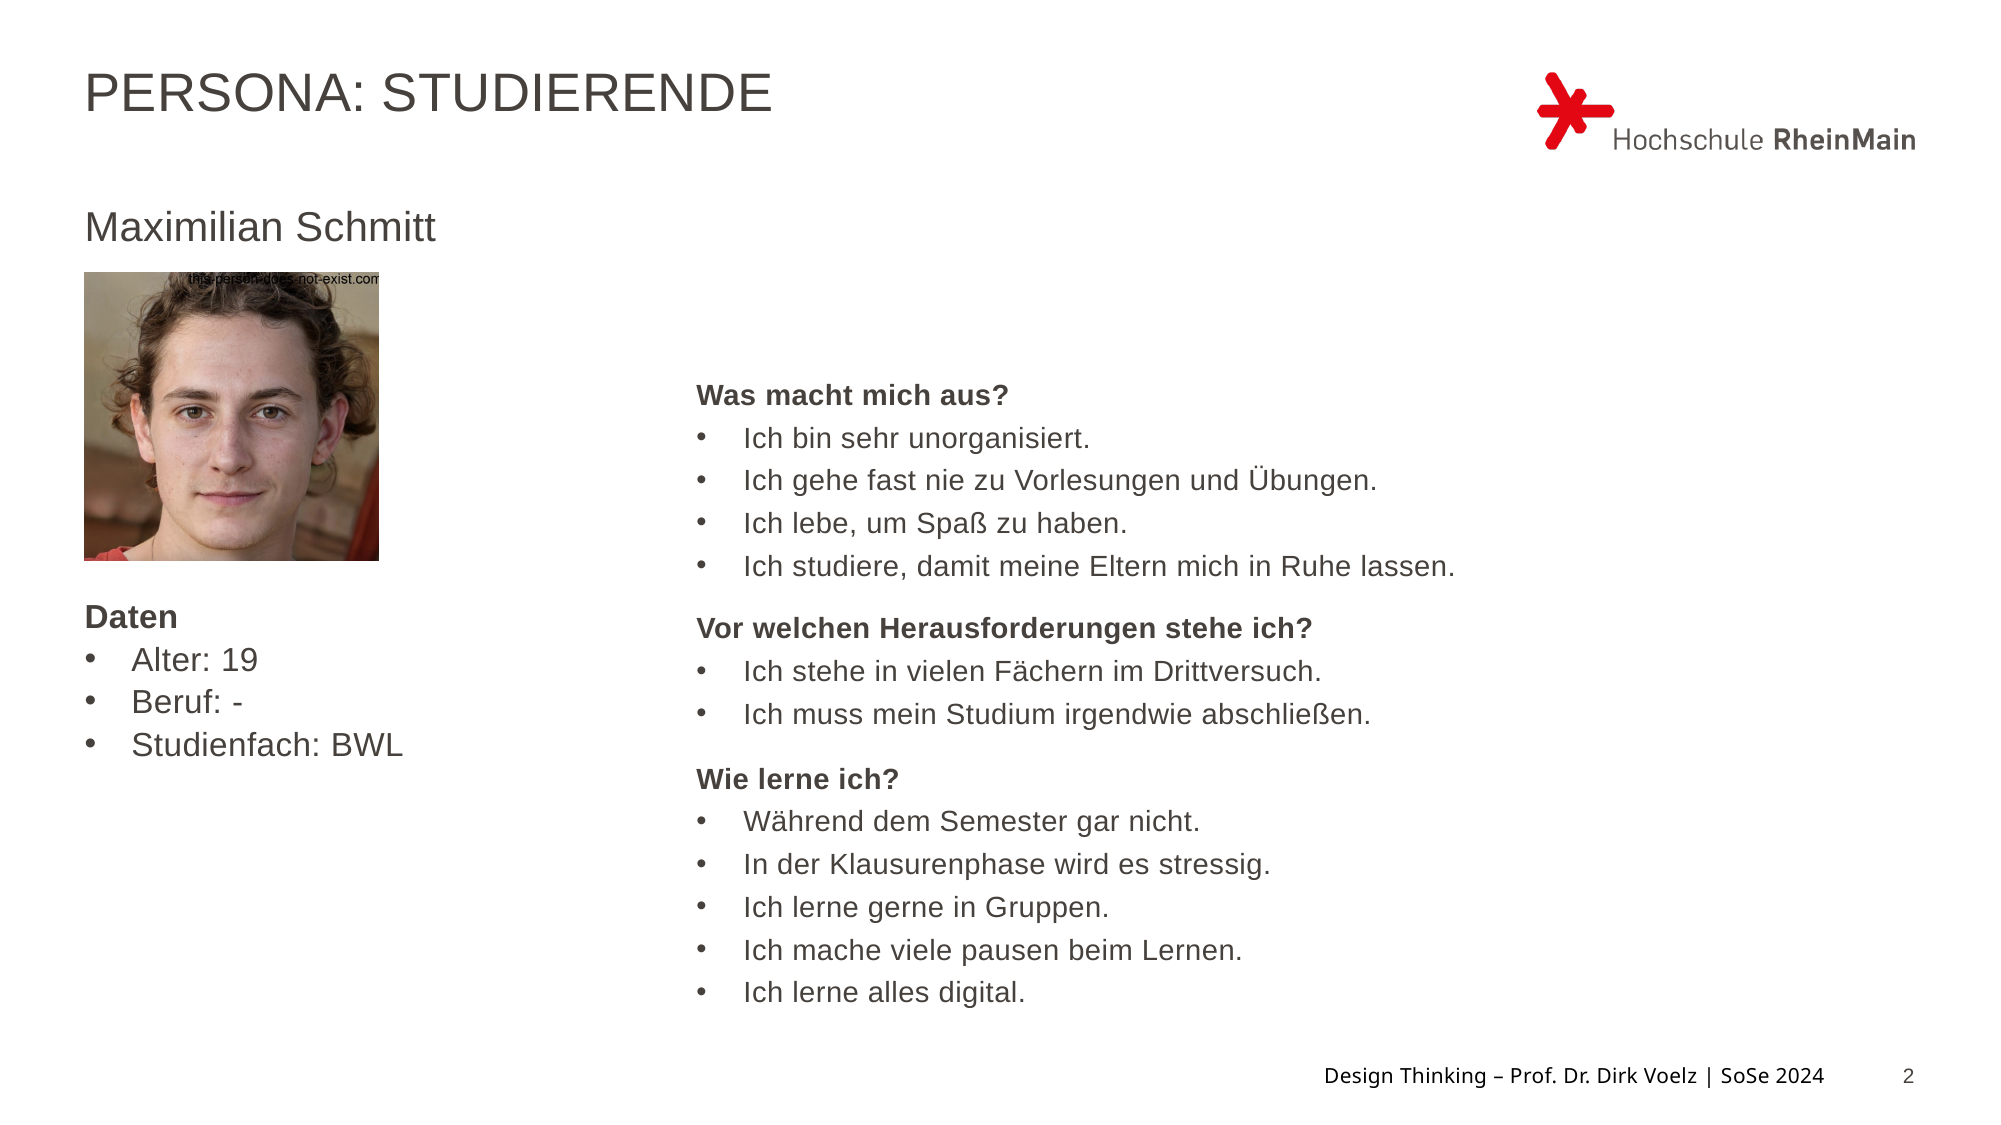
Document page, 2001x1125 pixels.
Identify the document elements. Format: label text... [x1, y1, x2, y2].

picture [1537, 72, 1915, 150]
text_box Wie lerne ich? Während dem Semester gar nicht. In der Klausurenphase wird es stressig. Ich lerne gerne in Gruppen. Ich mache viele pausen beim Lernen. Ich lerne alles digital. [696, 752, 1960, 893]
list Maximilian Schmitt [84, 198, 443, 277]
text_box Was macht mich aus? Ich bin sehr unorganisiert. Ich gehe fast nie zu Vorlesungen und Übungen. Ich lebe, um Spaß zu haben. Ich studiere, damit meine Eltern mich in Ruhe lassen. [696, 368, 1960, 593]
picture [84, 272, 379, 561]
footer Design Thinking – Prof. Dr. Dirk Voelz | SoSe 2024 [701, 1059, 1845, 1090]
list Daten Alter: 19 Beruf: - Studienfach: BWL [84, 592, 608, 962]
title Persona: Studierende [84, 66, 1443, 124]
slide_number 2 [1845, 1059, 1915, 1090]
text_box Vor welchen Herausforderungen stehe ich? Ich stehe in vielen Fächern im Drittversuch. Ich muss mein Studium irgendwie abschließen. [696, 602, 1960, 743]
